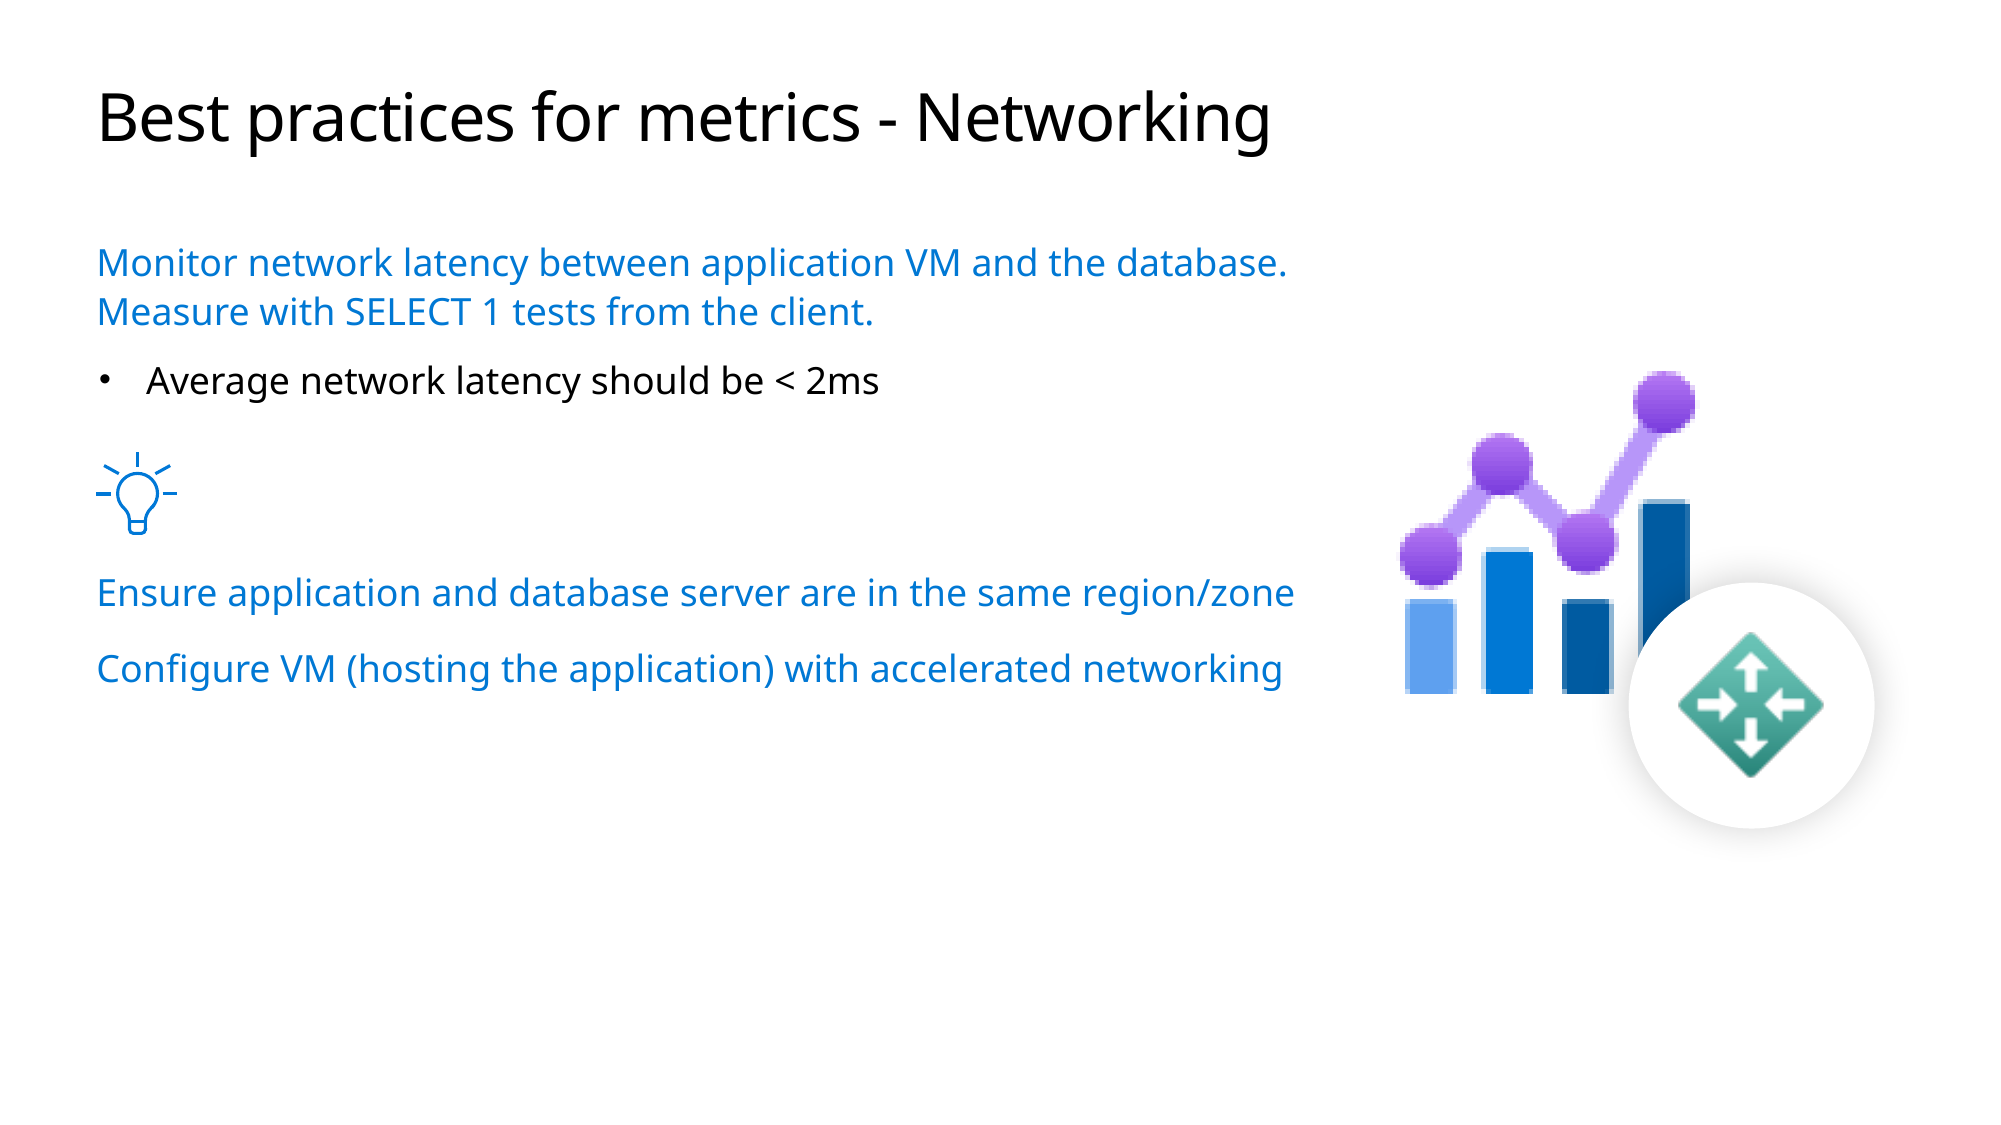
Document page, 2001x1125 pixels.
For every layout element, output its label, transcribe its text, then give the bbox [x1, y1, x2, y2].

text_box Monitor network latency between application VM and the database. Measure with SELECT 1 tests from the client. Average network latency should be < 2ms [96, 234, 1483, 402]
title Best practices for metrics - Networking [96, 75, 1904, 156]
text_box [1377, 362, 1875, 829]
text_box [96, 451, 178, 534]
text_box Ensure application and database server are in the same region/zone Configure VM (hosting the application) with accelerated networking [96, 562, 1300, 690]
